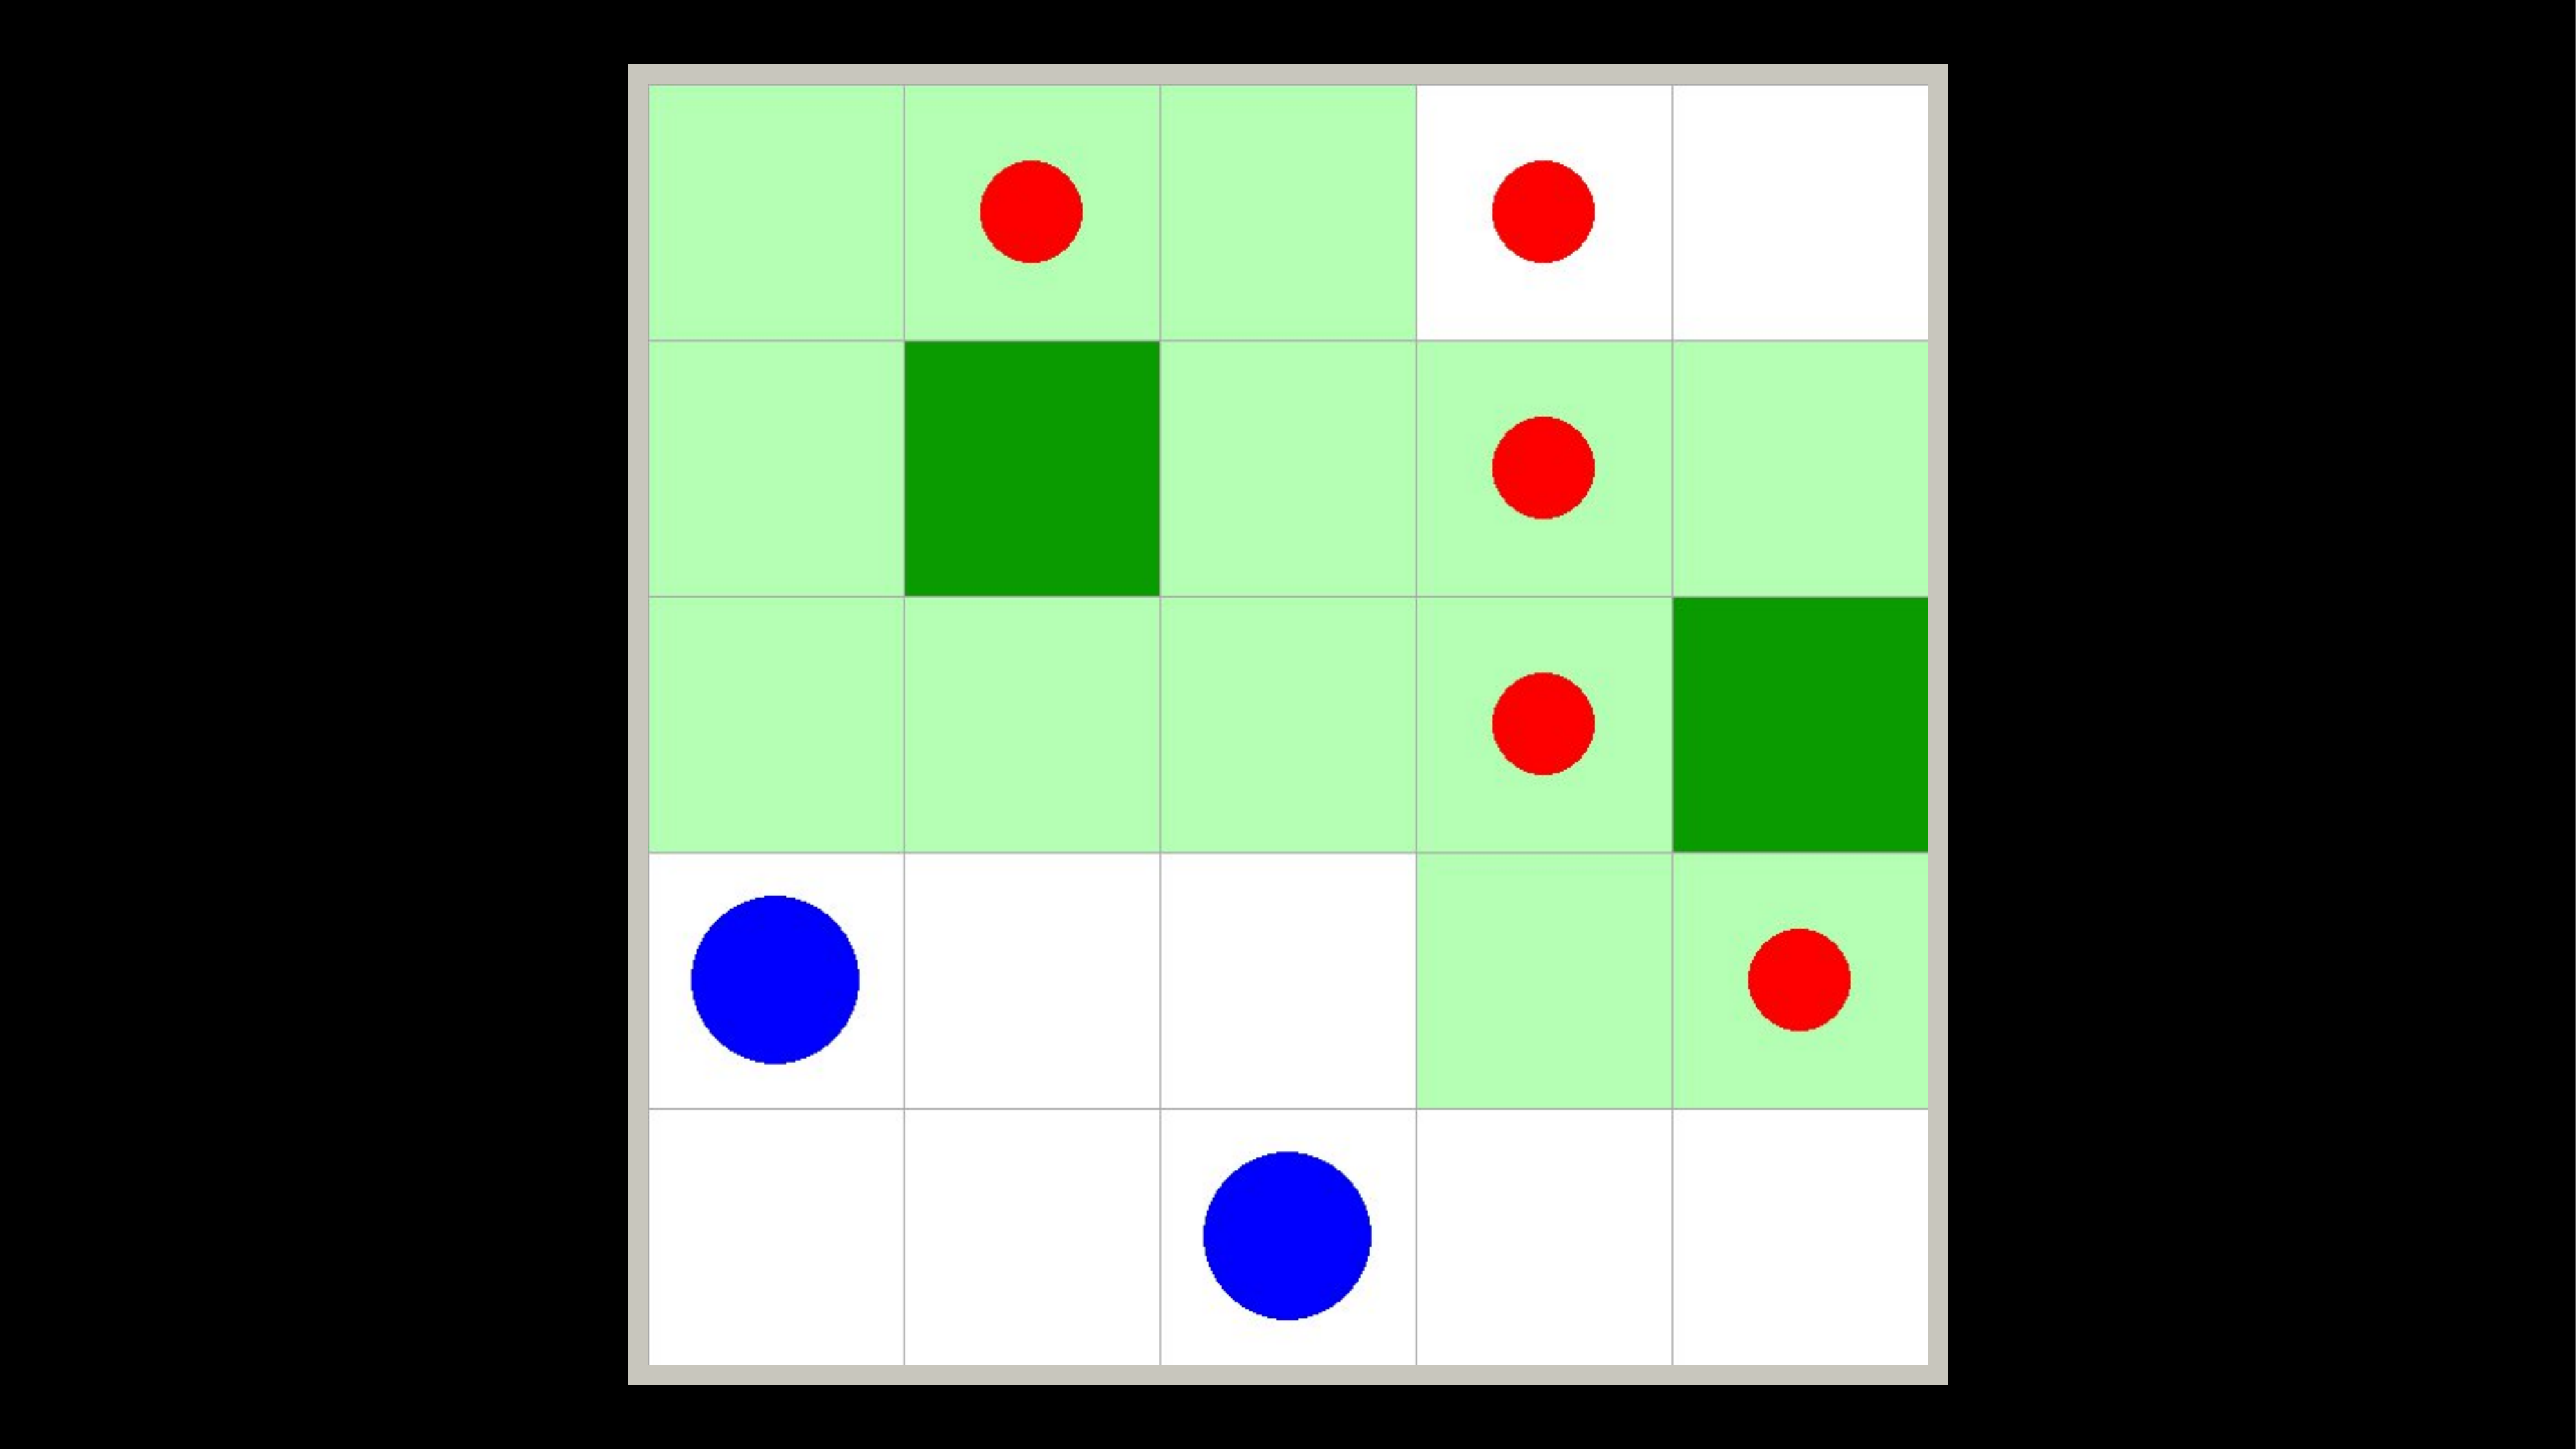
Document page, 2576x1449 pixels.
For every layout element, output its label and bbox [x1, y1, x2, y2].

picture [648, 84, 1928, 1365]
